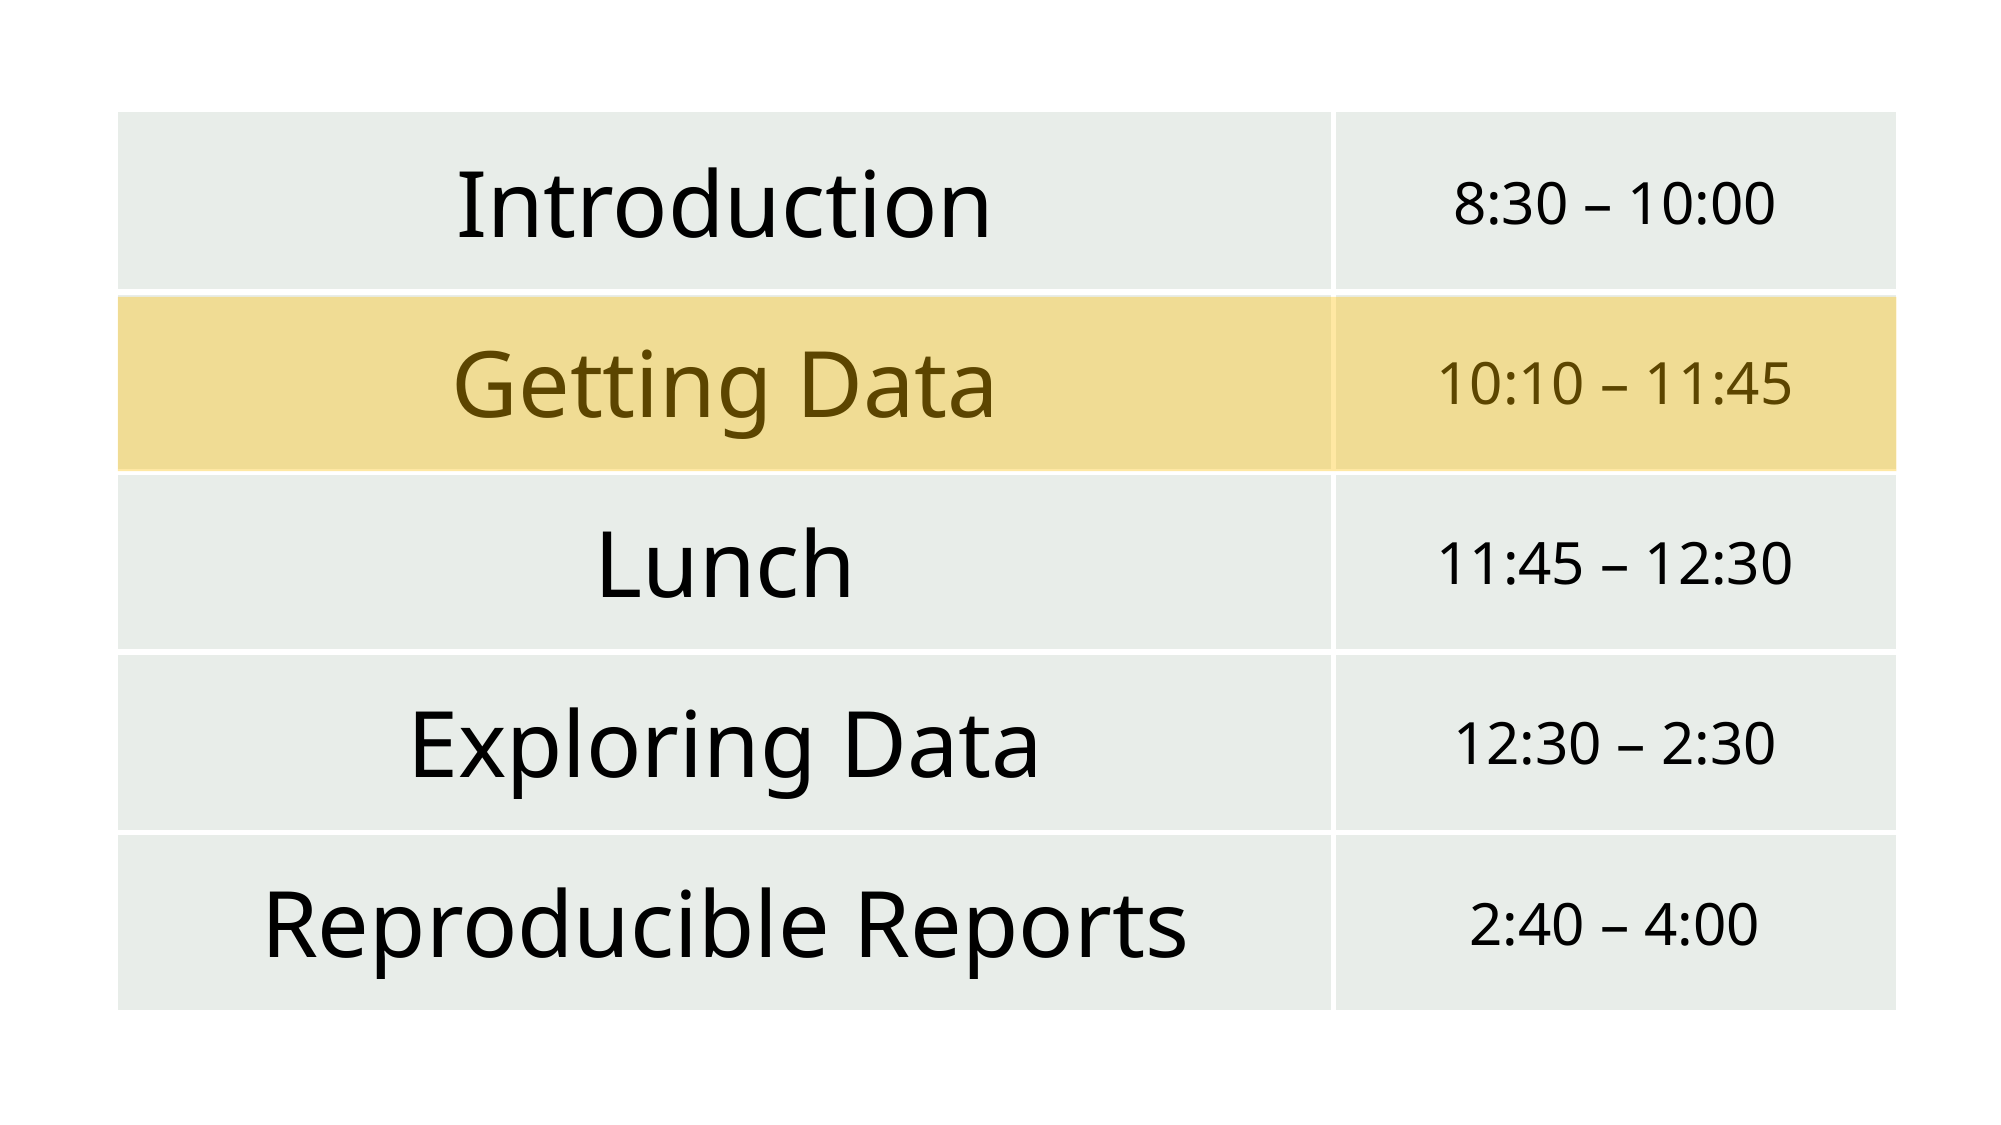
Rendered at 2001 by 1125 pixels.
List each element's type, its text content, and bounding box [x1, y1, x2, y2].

table_cell Exploring Data [118, 655, 1331, 830]
table_cell 11:45 – 12:30 [1336, 475, 1896, 649]
table_header Introduction [118, 112, 1331, 289]
table_cell Reproducible Reports [118, 835, 1331, 1010]
table_cell 12:30 – 2:30 [1336, 655, 1896, 830]
table_cell 2:40 – 4:00 [1336, 835, 1896, 1010]
table_cell Lunch [118, 475, 1331, 649]
text_box [117, 296, 1898, 472]
table_header 8:30 – 10:00 [1336, 112, 1896, 289]
